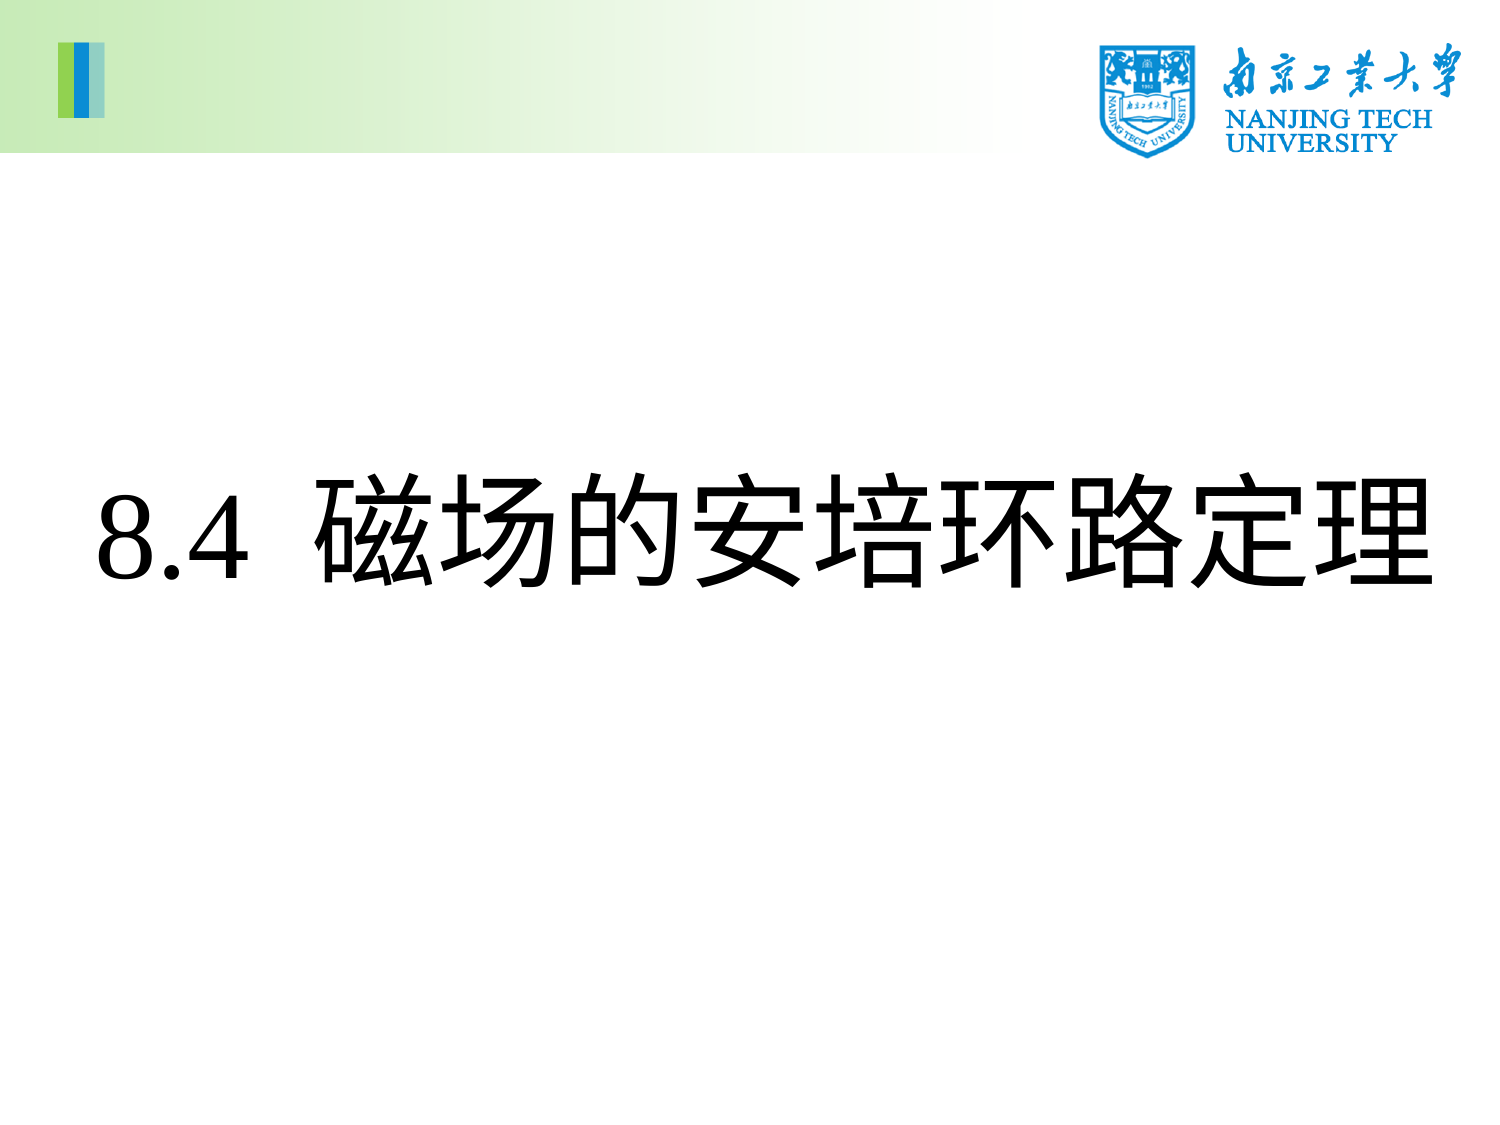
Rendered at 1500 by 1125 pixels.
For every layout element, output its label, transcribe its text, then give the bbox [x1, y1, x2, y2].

text_box 8.4 磁场的安培环路定理 [79, 445, 1452, 611]
picture [0, 0, 1500, 1125]
